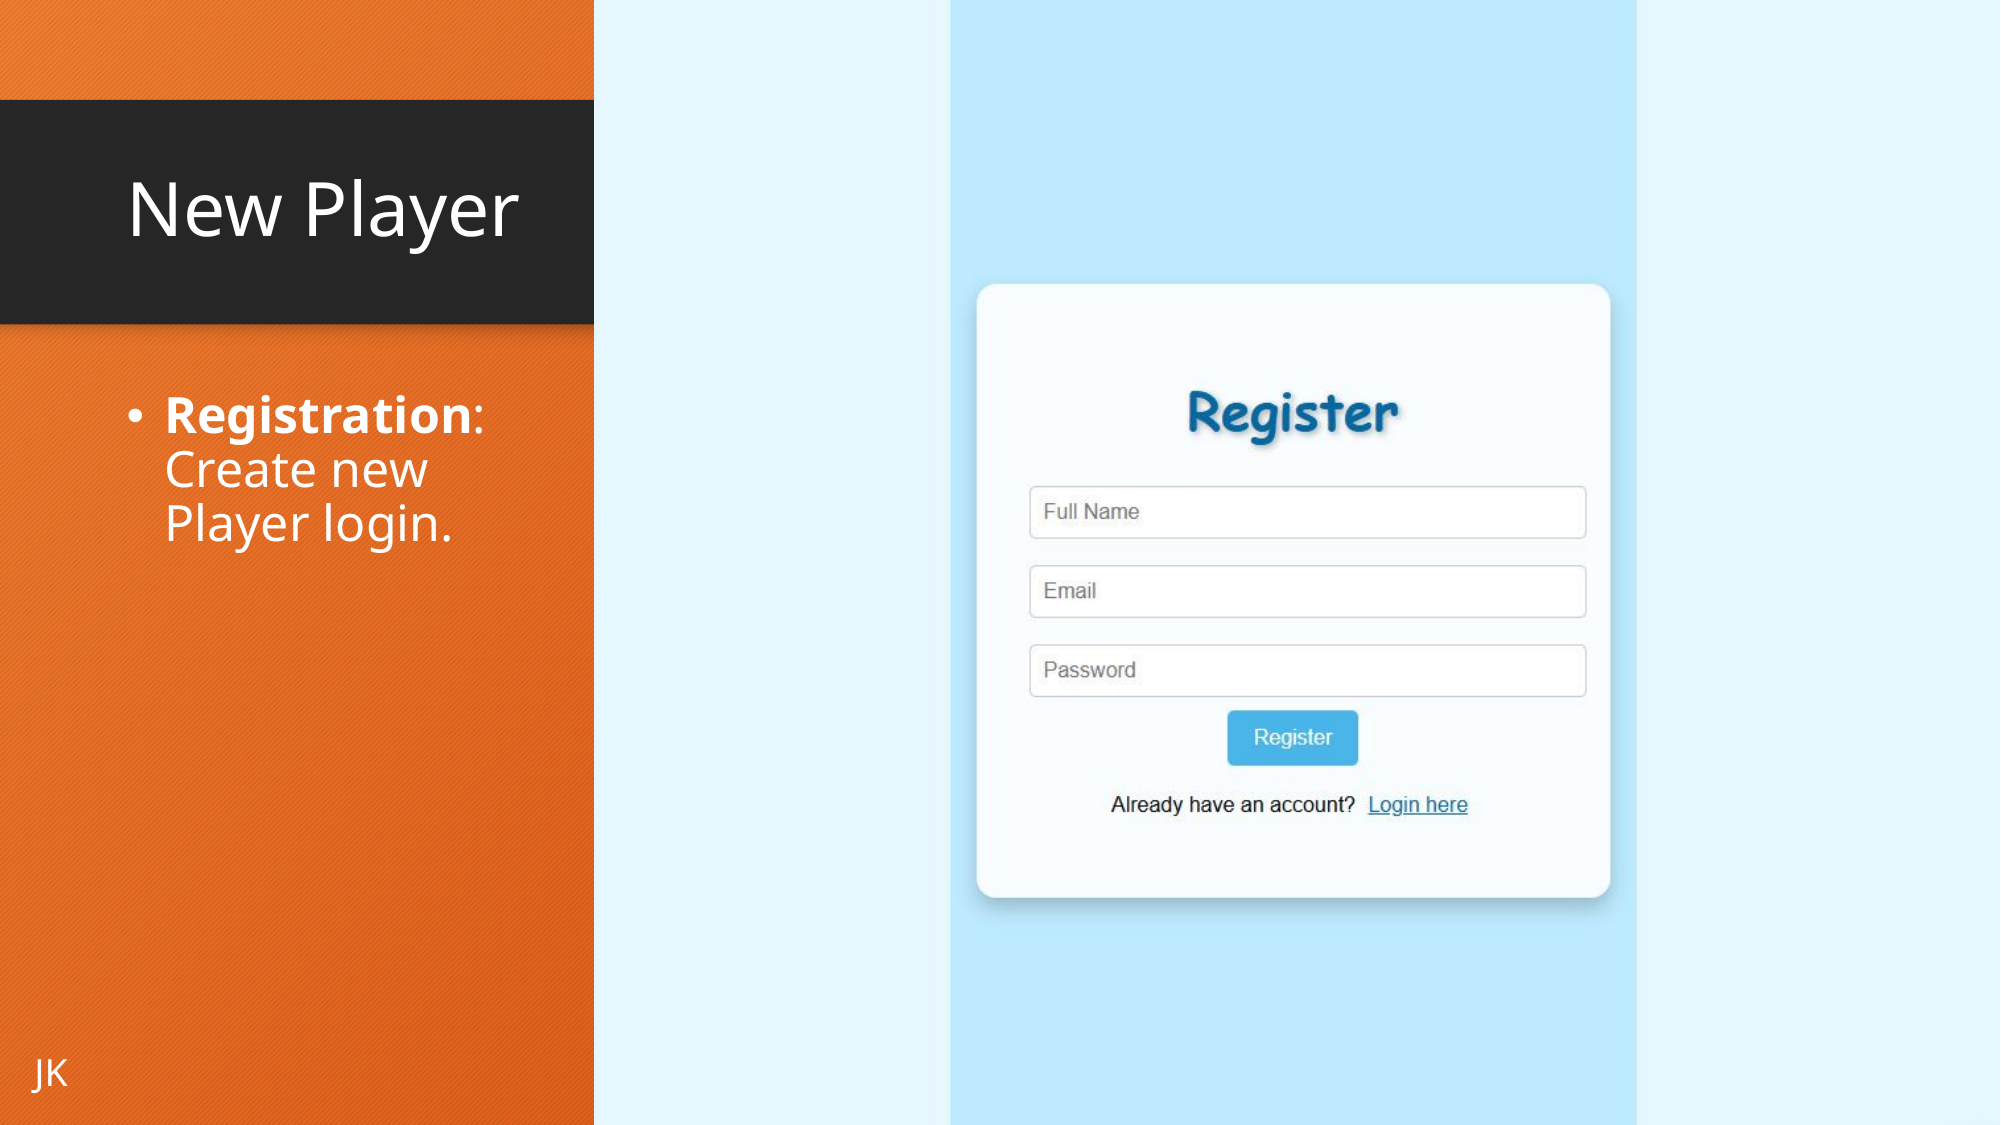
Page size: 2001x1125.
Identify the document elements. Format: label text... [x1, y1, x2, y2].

list Registration: Create new Player login. [111, 383, 594, 974]
text_box JK [19, 1041, 83, 1102]
picture [0, 0, 2000, 1125]
title New Player [111, 123, 594, 301]
